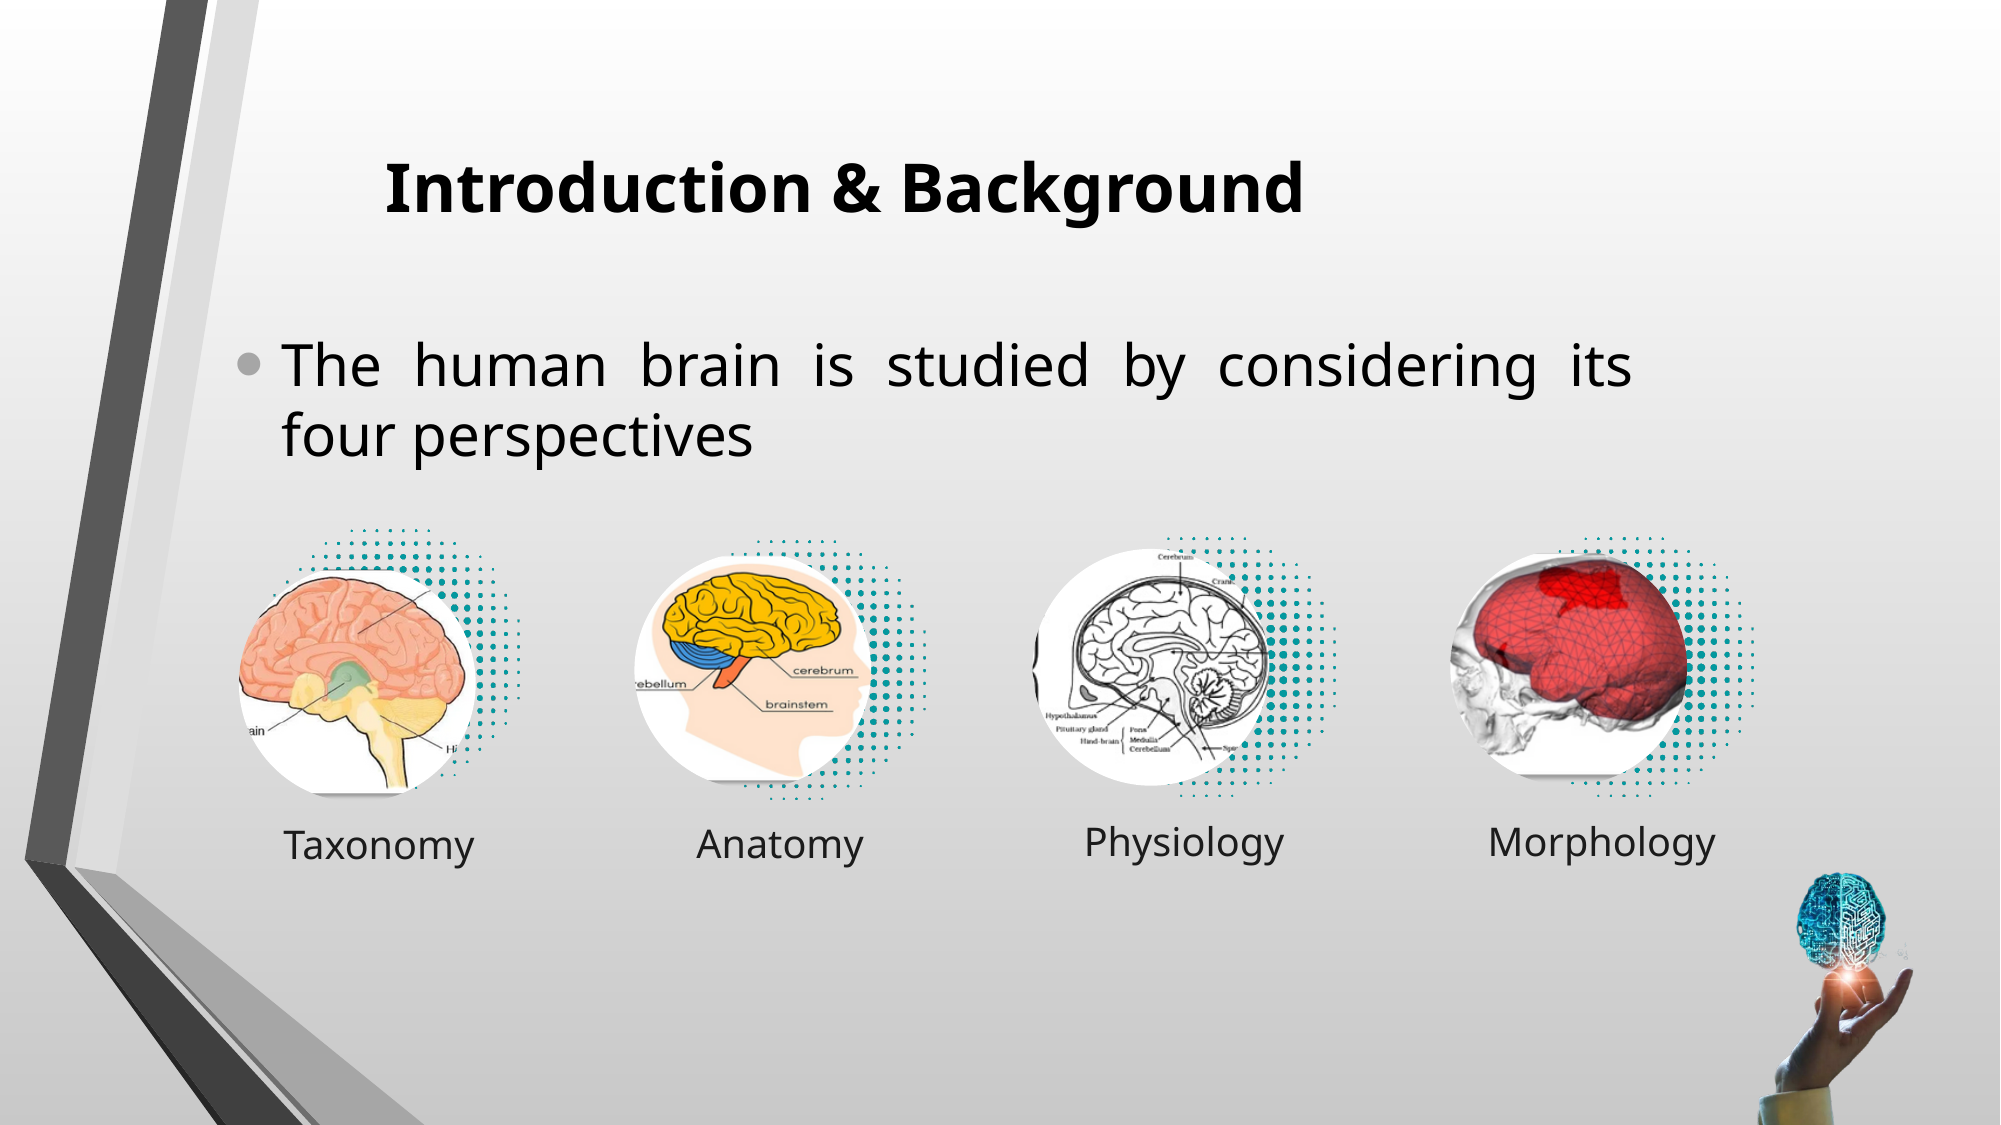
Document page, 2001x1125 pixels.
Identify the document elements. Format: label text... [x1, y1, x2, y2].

text_box Anatomy [576, 827, 984, 867]
text_box The human brain is studied by considering its four perspectives [219, 313, 1649, 916]
title Introduction & Background [370, 129, 1524, 294]
picture [1076, 537, 1337, 798]
picture [666, 540, 927, 800]
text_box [1032, 548, 1270, 786]
text_box Taxonomy [198, 828, 560, 868]
picture [1652, 841, 2001, 1125]
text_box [238, 564, 476, 803]
picture [1494, 537, 1754, 798]
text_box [634, 551, 872, 790]
picture [260, 529, 520, 790]
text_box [1449, 548, 1688, 786]
text_box Physiology [962, 824, 1380, 865]
text_box Morphology [1380, 824, 1824, 865]
